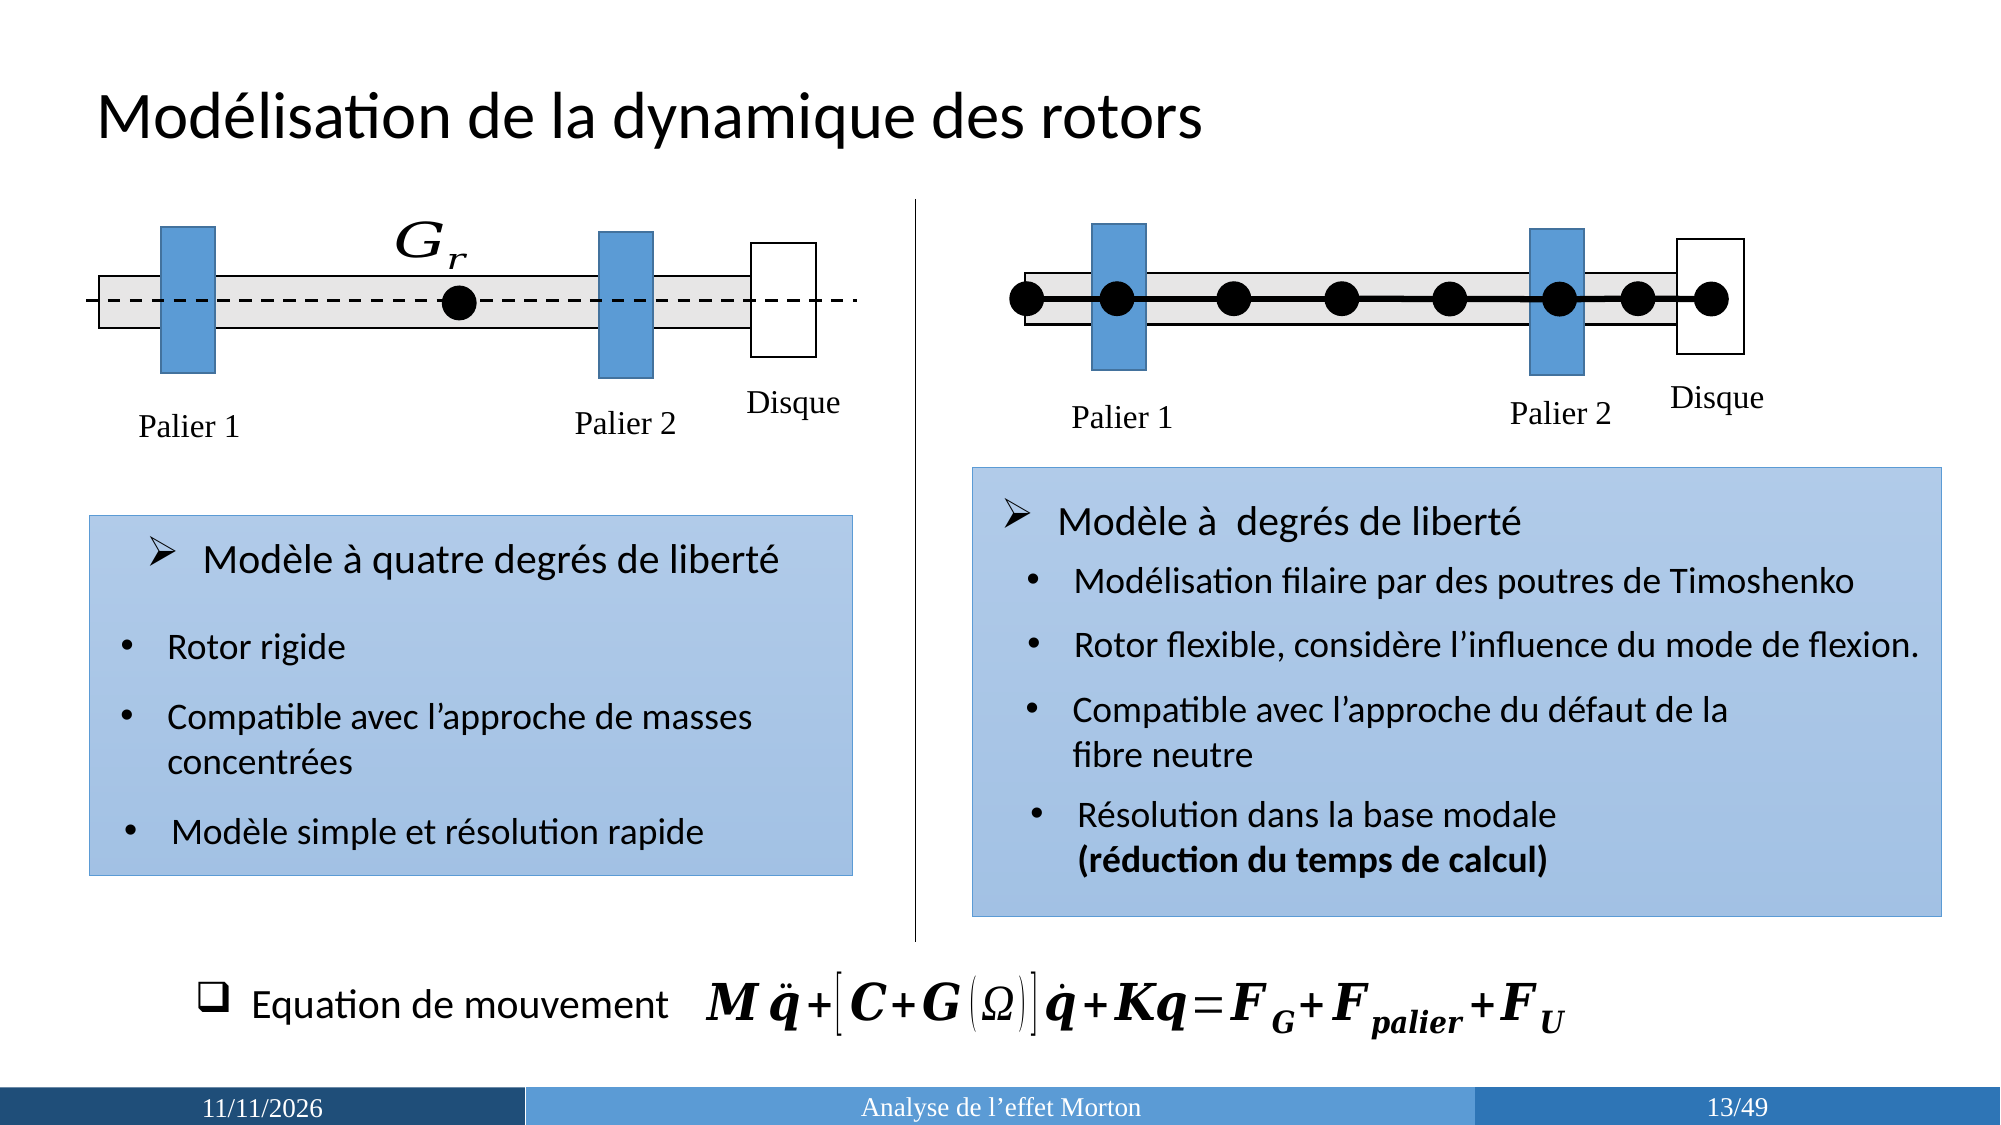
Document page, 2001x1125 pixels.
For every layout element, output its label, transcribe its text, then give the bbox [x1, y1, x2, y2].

text_box Equation de mouvement [180, 969, 685, 1035]
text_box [1010, 224, 1781, 444]
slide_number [0, 1087, 525, 1125]
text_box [75, 515, 853, 876]
text_box Modélisation de la dynamique des rotors [81, 64, 1354, 159]
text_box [85, 215, 857, 453]
footer Analyse de l’effet Morton [526, 1087, 1475, 1125]
slide_number 13/49 [1475, 1087, 2000, 1125]
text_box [930, 467, 2000, 917]
